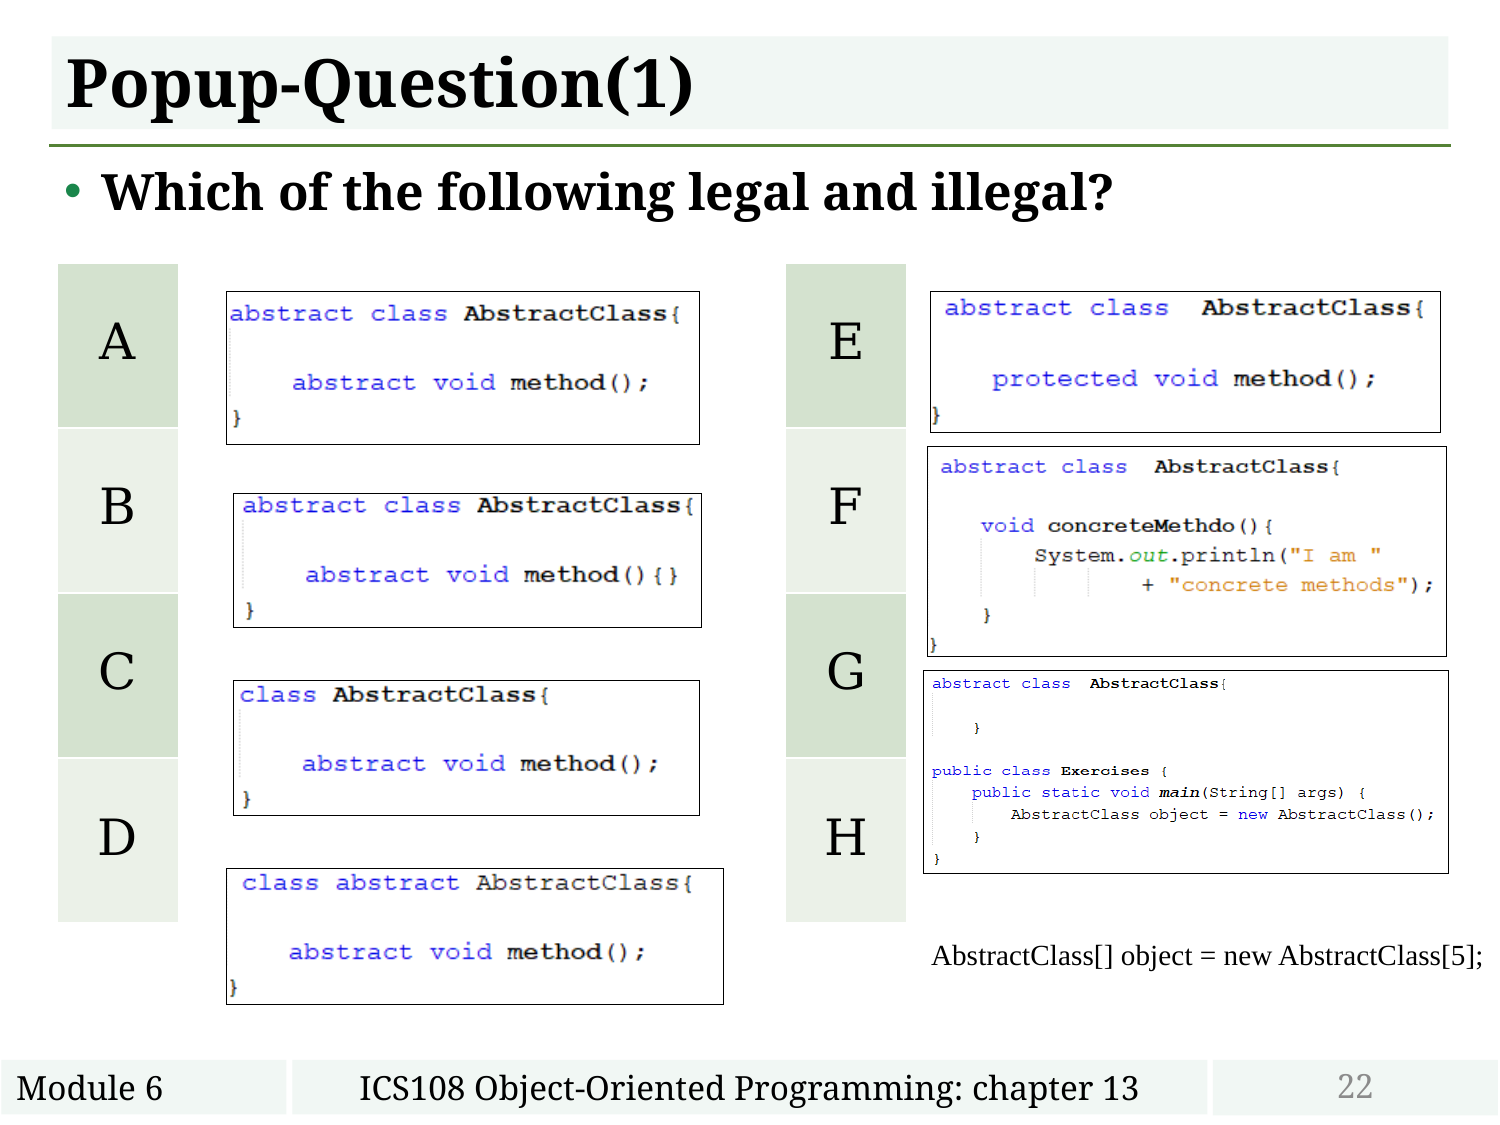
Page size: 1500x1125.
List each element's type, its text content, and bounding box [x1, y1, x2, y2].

title Popup-Question(1) [51, 36, 1449, 130]
picture [233, 492, 702, 628]
table_cell F [786, 429, 906, 592]
picture [233, 680, 700, 816]
picture [927, 446, 1447, 657]
table_cell C [58, 594, 178, 757]
text_box AbstractClass[] object = new AbstractClass[5]; [916, 928, 1500, 979]
slide_number 22 [1212, 1059, 1498, 1116]
table_cell G [786, 594, 906, 757]
picture [930, 291, 1441, 433]
table_cell B [58, 429, 178, 592]
table_header A [58, 264, 178, 427]
table_header E [786, 264, 906, 427]
table_cell D [58, 759, 178, 922]
picture [226, 868, 724, 1005]
picture [923, 670, 1449, 874]
picture [226, 291, 700, 445]
list Which of the following legal and illegal? [49, 152, 1451, 1060]
table_cell H [786, 759, 906, 922]
